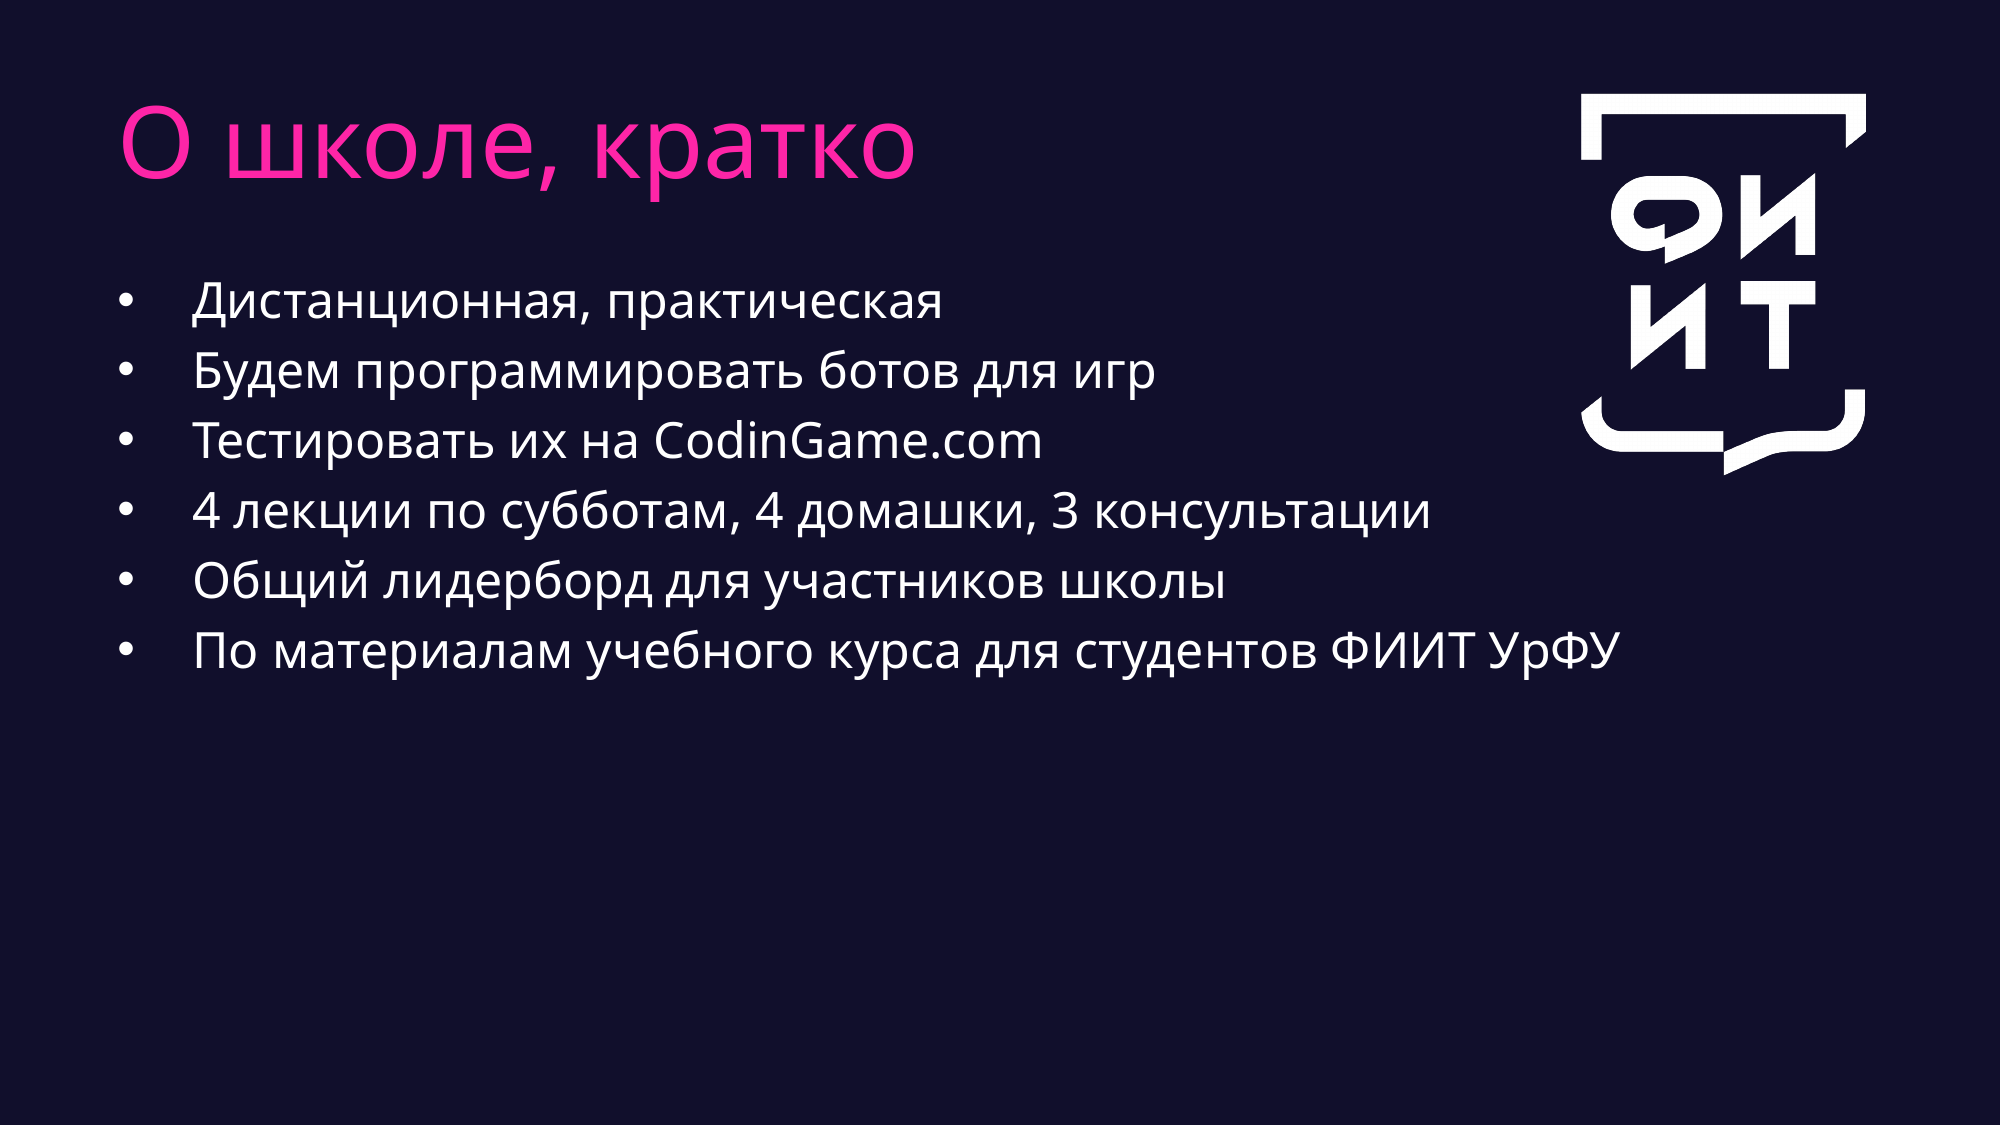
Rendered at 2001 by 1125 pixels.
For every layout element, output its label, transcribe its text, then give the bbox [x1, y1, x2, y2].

title О школе, кратко [102, 45, 1904, 232]
list Дистанционная, практическая Будем программировать ботов для игр Тестировать их на CodinGame.com 4 лекции по субботам, 4 домашки, 3 консультации Общий лидерборд для участников школы По материалам учебного курса для студентов ФИИТ УрФУ [102, 261, 1904, 1006]
picture [1529, 89, 1918, 479]
